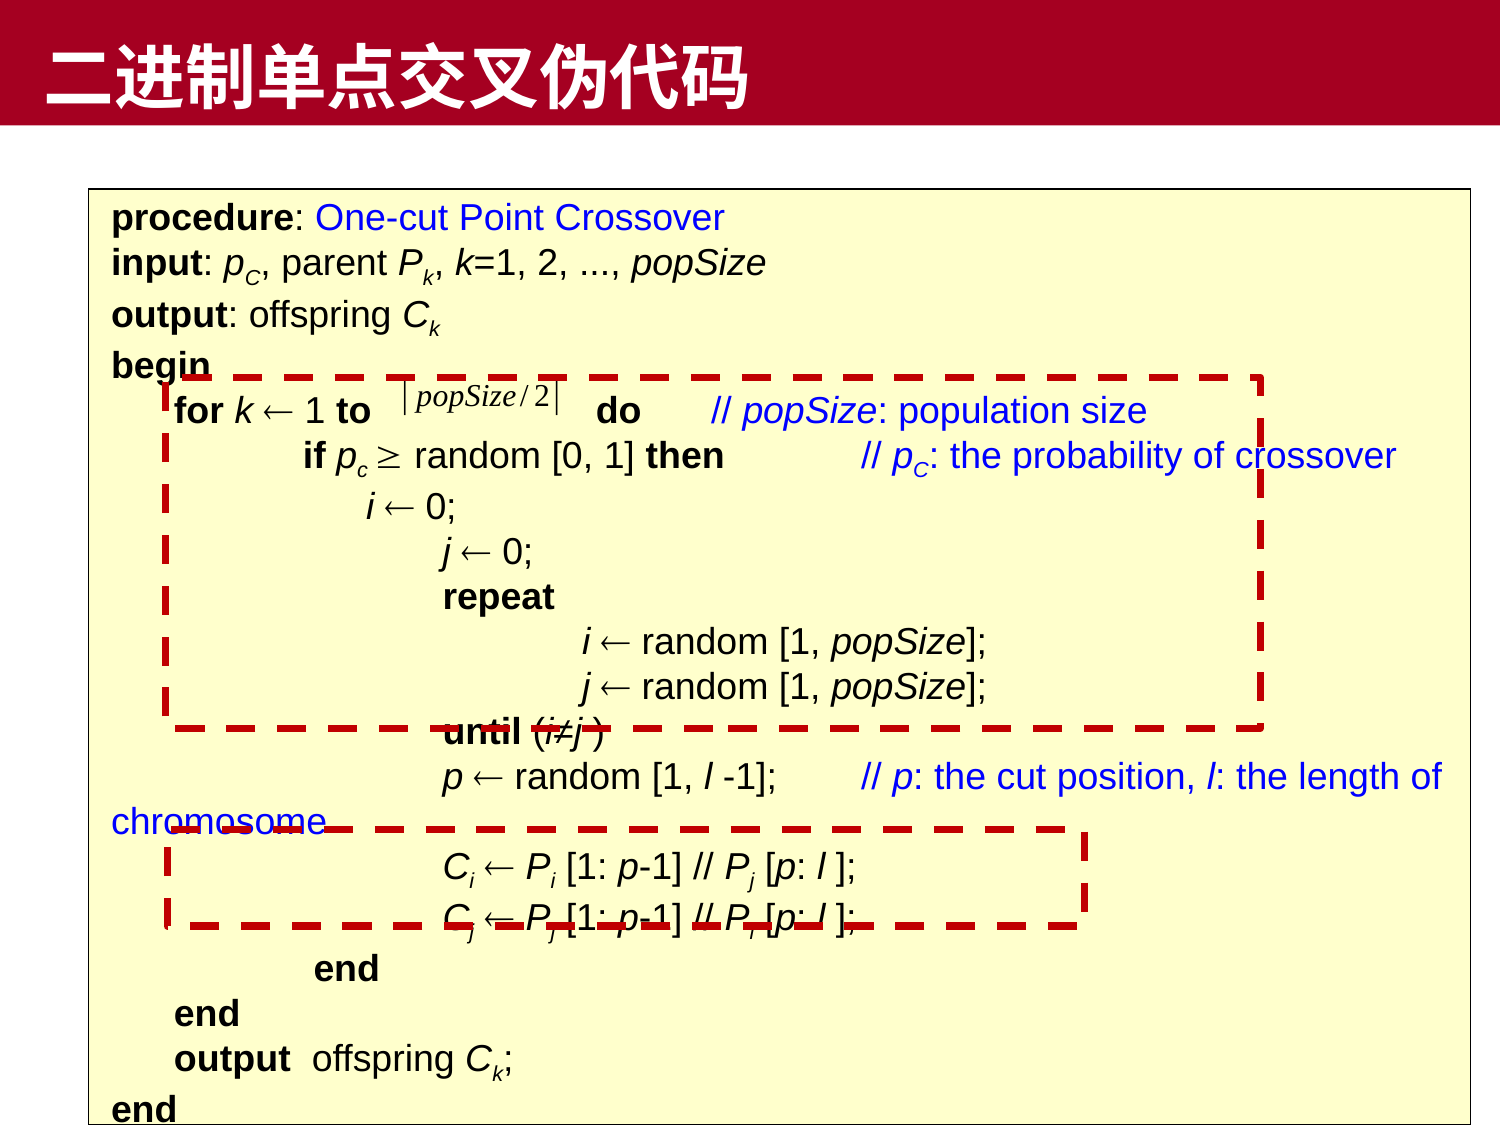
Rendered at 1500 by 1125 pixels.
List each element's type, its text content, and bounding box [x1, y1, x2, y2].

text_box procedure: One-cut Point Crossover input: pC, parent Pk, k=1, 2, ..., popSize output: offspring Ck begin for k  1 to do // popSize: population size if pc  random [0, 1] then // pC: the probability of crossover i  0; j  0; repeat i  random [1, popSize]; j  random [1, popSize]; until (i≠j ) p  random [1, l -1]; // p: the cut position, l: the length of chromosome Ci  Pi [1: p-1] // Pj [p: l ]; Cj  Pj [1: p-1] // Pi [p: l ]; end end output offspring Ck; end [94, 185, 1471, 1125]
text_box [88, 188, 94, 1125]
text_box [396, 374, 569, 423]
text_box [165, 377, 1261, 729]
title 二进制单点交叉伪代码 [0, 0, 1500, 126]
text_box [167, 829, 1085, 926]
